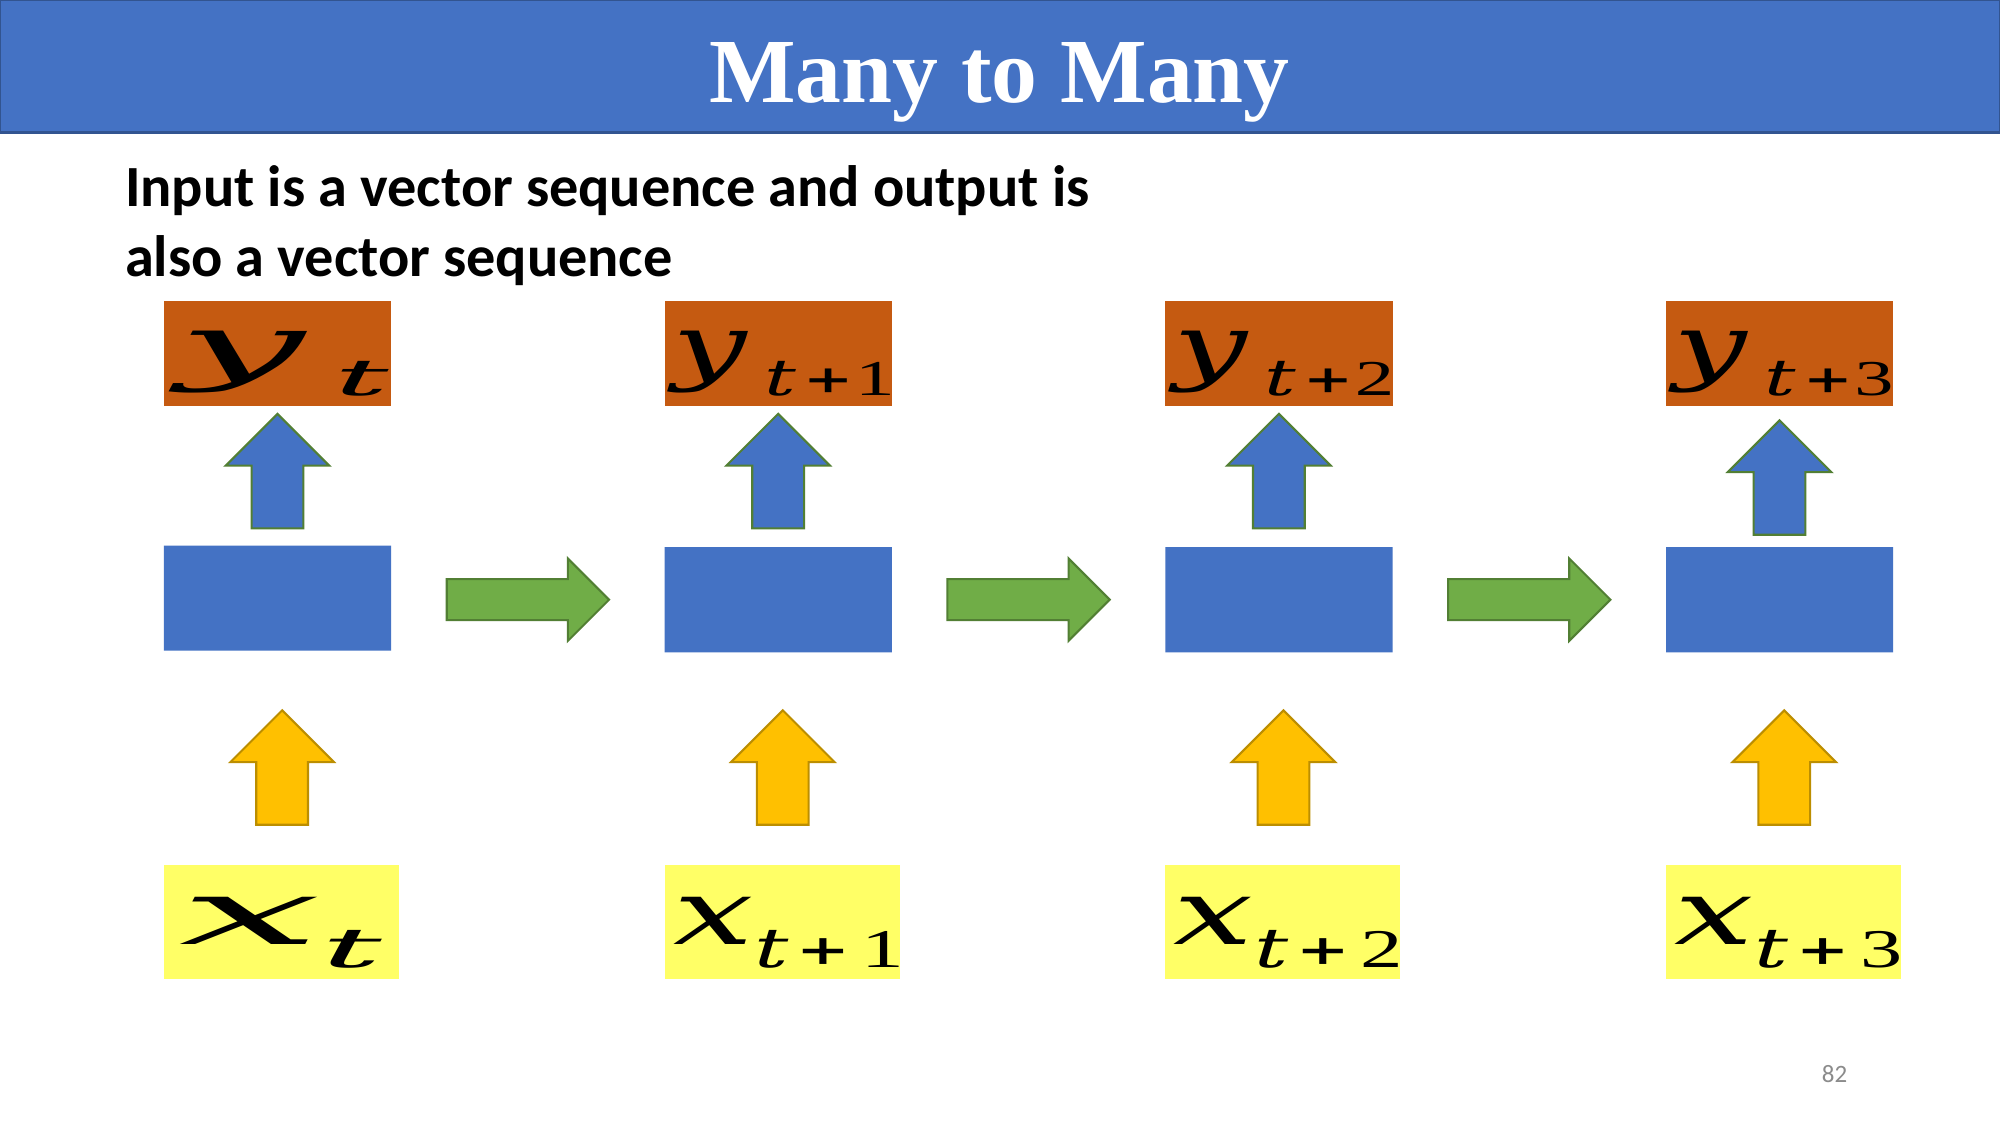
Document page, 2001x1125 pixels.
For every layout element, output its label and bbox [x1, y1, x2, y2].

text_box [1224, 412, 1334, 530]
text_box [110, 140, 1111, 296]
text_box [723, 412, 833, 530]
text_box [1665, 546, 1894, 653]
text_box [1447, 555, 1612, 644]
text_box [445, 555, 611, 644]
text_box [664, 546, 893, 653]
text_box [1164, 546, 1394, 653]
text_box [1729, 708, 1839, 826]
text_box [1725, 418, 1834, 536]
text_box [946, 555, 1112, 644]
text_box [0, 0, 2000, 134]
text_box [163, 545, 392, 652]
text_box [227, 708, 337, 826]
text_box [1229, 708, 1338, 826]
text_box [728, 708, 838, 826]
text_box [223, 412, 332, 530]
slide_number [1412, 1042, 1863, 1103]
